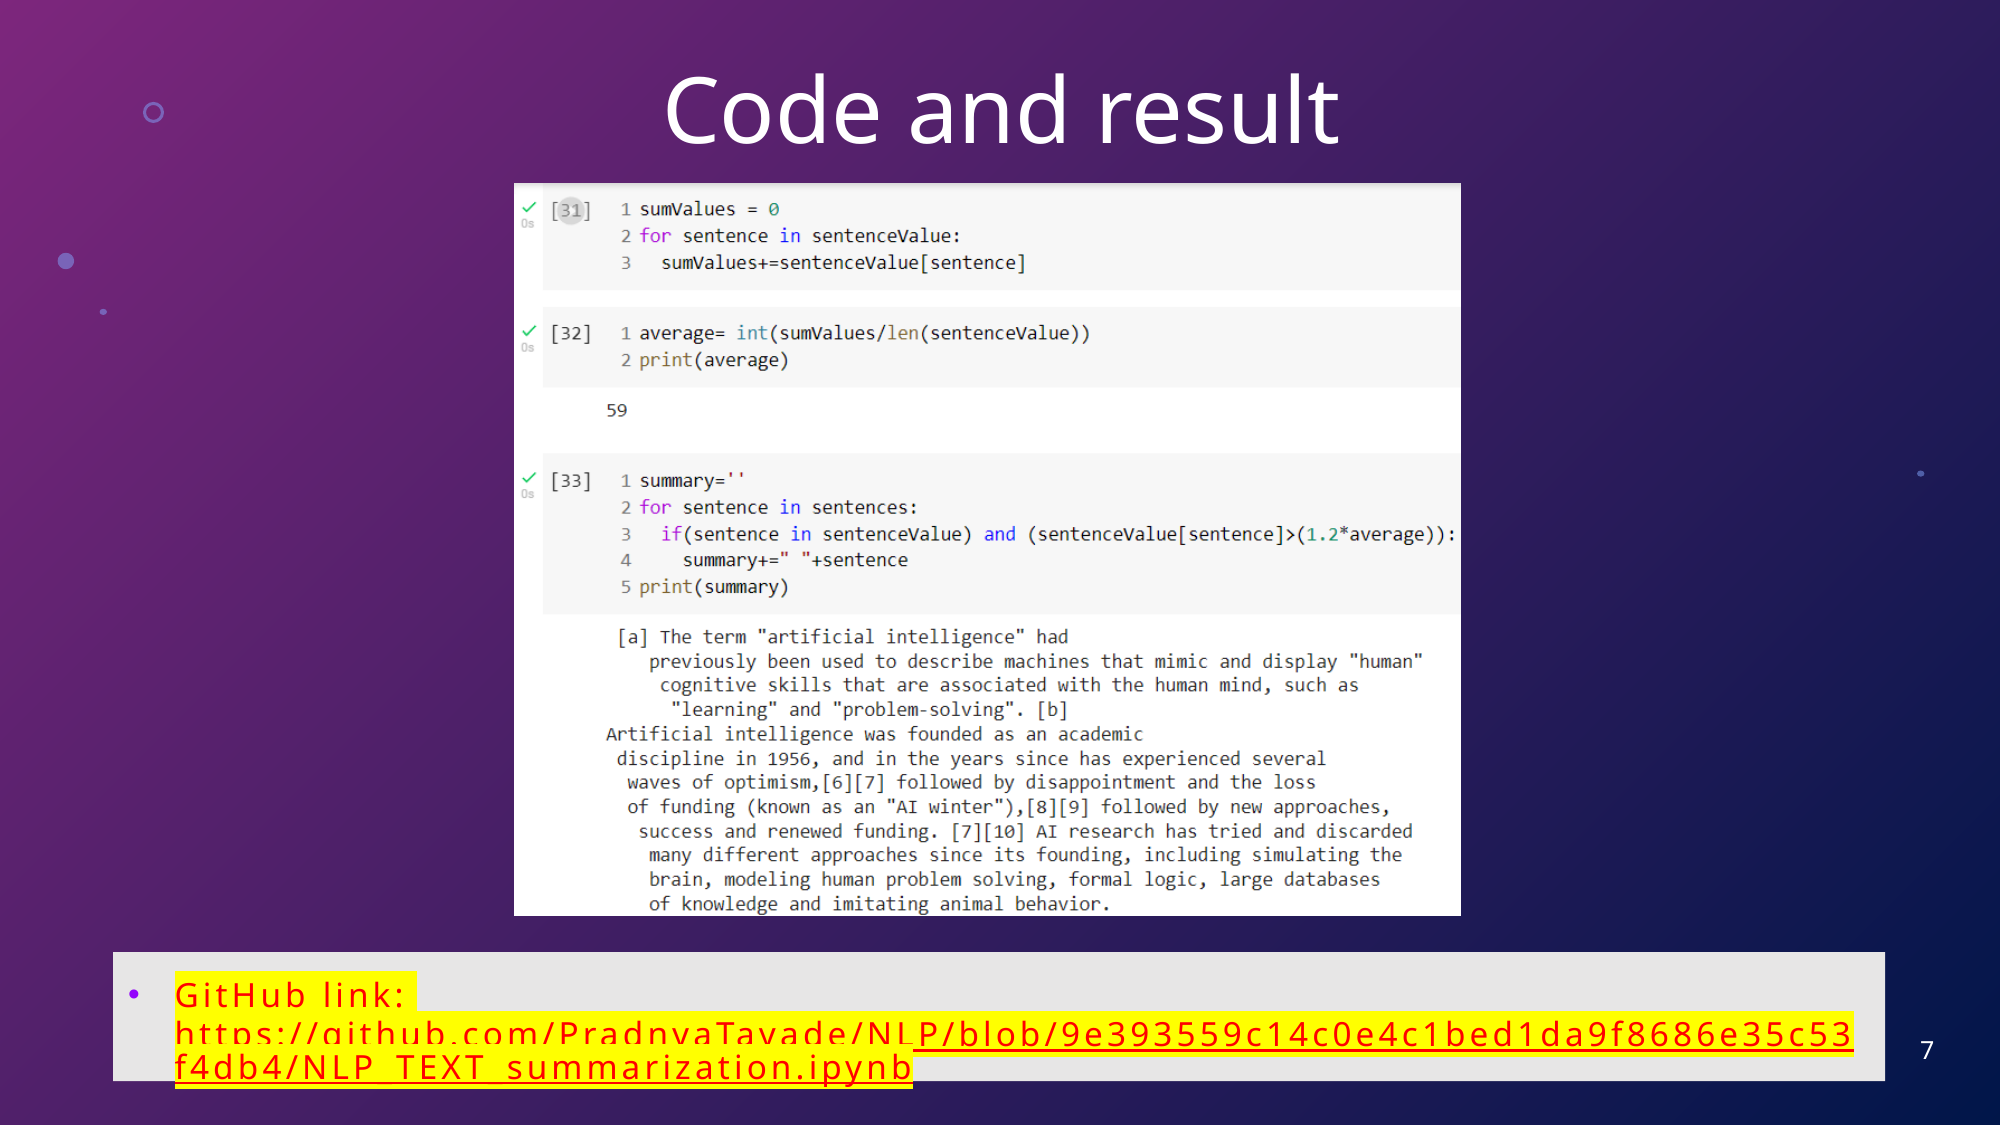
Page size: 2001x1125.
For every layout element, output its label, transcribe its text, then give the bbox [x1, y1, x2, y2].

list GitHub link: https://github.com/PradnyaTayade/NLP/blob/9e393559c14c0e4c1bed1da9f8686e35c53f4db4/NLP_TEXT_summarization.ipynb [113, 952, 1886, 1082]
picture [514, 183, 1461, 916]
title Code and result [139, 59, 1865, 278]
slide_number 7 [1499, 1021, 1950, 1082]
